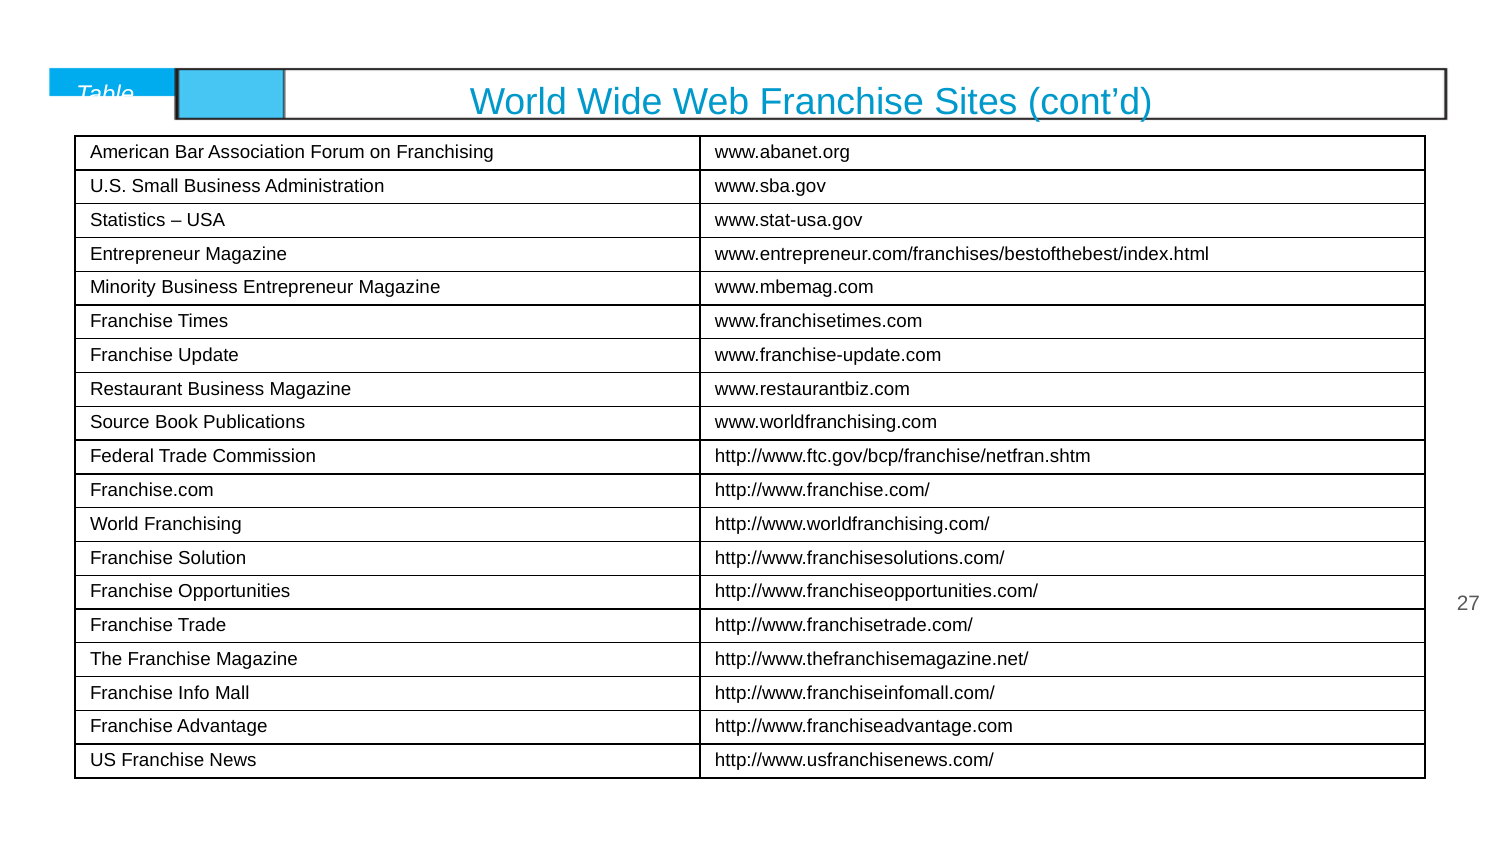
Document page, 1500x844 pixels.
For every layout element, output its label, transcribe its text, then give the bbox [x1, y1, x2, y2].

table_cell Minority Business Entrepreneur Magazine [76, 272, 699, 304]
table_cell http://www.franchiseopportunities.com/ [701, 576, 1424, 608]
table_cell Franchise Update [76, 339, 699, 372]
title Table 7.4 World Wide Web Franchise Sites (cont’d) [48, 66, 1449, 123]
table_cell http://www.franchise.com/ [701, 475, 1424, 507]
table_cell Entrepreneur Magazine [76, 238, 699, 271]
slide_number ‹#› [1426, 573, 1480, 623]
table_cell Restaurant Business Magazine [76, 373, 699, 406]
table_cell World Franchising [76, 508, 699, 541]
table_cell http://www.worldfranchising.com/ [701, 508, 1424, 541]
table_cell Federal Trade Commission [76, 441, 699, 473]
table_cell Source Book Publications [76, 407, 699, 439]
table_cell www.franchise-update.com [701, 339, 1424, 372]
table_cell Franchise Solution [76, 542, 699, 575]
table_cell www.restaurantbiz.com [701, 373, 1424, 406]
table_cell Franchise Trade [76, 610, 699, 642]
table_cell www.stat-usa.gov [701, 204, 1424, 237]
table_cell http://www.franchisetrade.com/ [701, 610, 1424, 642]
table_cell http://www.thefranchisemagazine.net/ [701, 643, 1424, 676]
table_cell Franchise Opportunities [76, 576, 699, 608]
table_cell The Franchise Magazine [76, 643, 699, 676]
table_cell Franchise Advantage [76, 711, 699, 743]
table_cell http://www.franchiseinfomall.com/ [701, 677, 1424, 710]
table_cell Franchise Times [76, 306, 699, 338]
table_header www.abanet.org [701, 137, 1424, 169]
table_cell http://www.franchisesolutions.com/ [701, 542, 1424, 575]
table_cell Franchise Info Mall [76, 677, 699, 710]
table_cell U.S. Small Business Administration [76, 171, 699, 203]
table_cell www.entrepreneur.com/franchises/bestofthebest/index.html [701, 238, 1424, 271]
table_cell www.franchisetimes.com [701, 306, 1424, 338]
table_cell www.mbemag.com [701, 272, 1424, 304]
table_cell http://www.ftc.gov/bcp/franchise/netfran.shtm [701, 441, 1424, 473]
table_header American Bar Association Forum on Franchising [76, 137, 699, 169]
table_cell www.sba.gov [701, 171, 1424, 203]
table_cell http://www.usfranchisenews.com/ [701, 745, 1424, 777]
table_cell http://www.franchiseadvantage.com [701, 711, 1424, 743]
table_cell Franchise.com [76, 475, 699, 507]
table_cell Statistics – USA [76, 204, 699, 237]
table_cell US Franchise News [76, 745, 699, 777]
table_cell www.worldfranchising.com [701, 407, 1424, 439]
